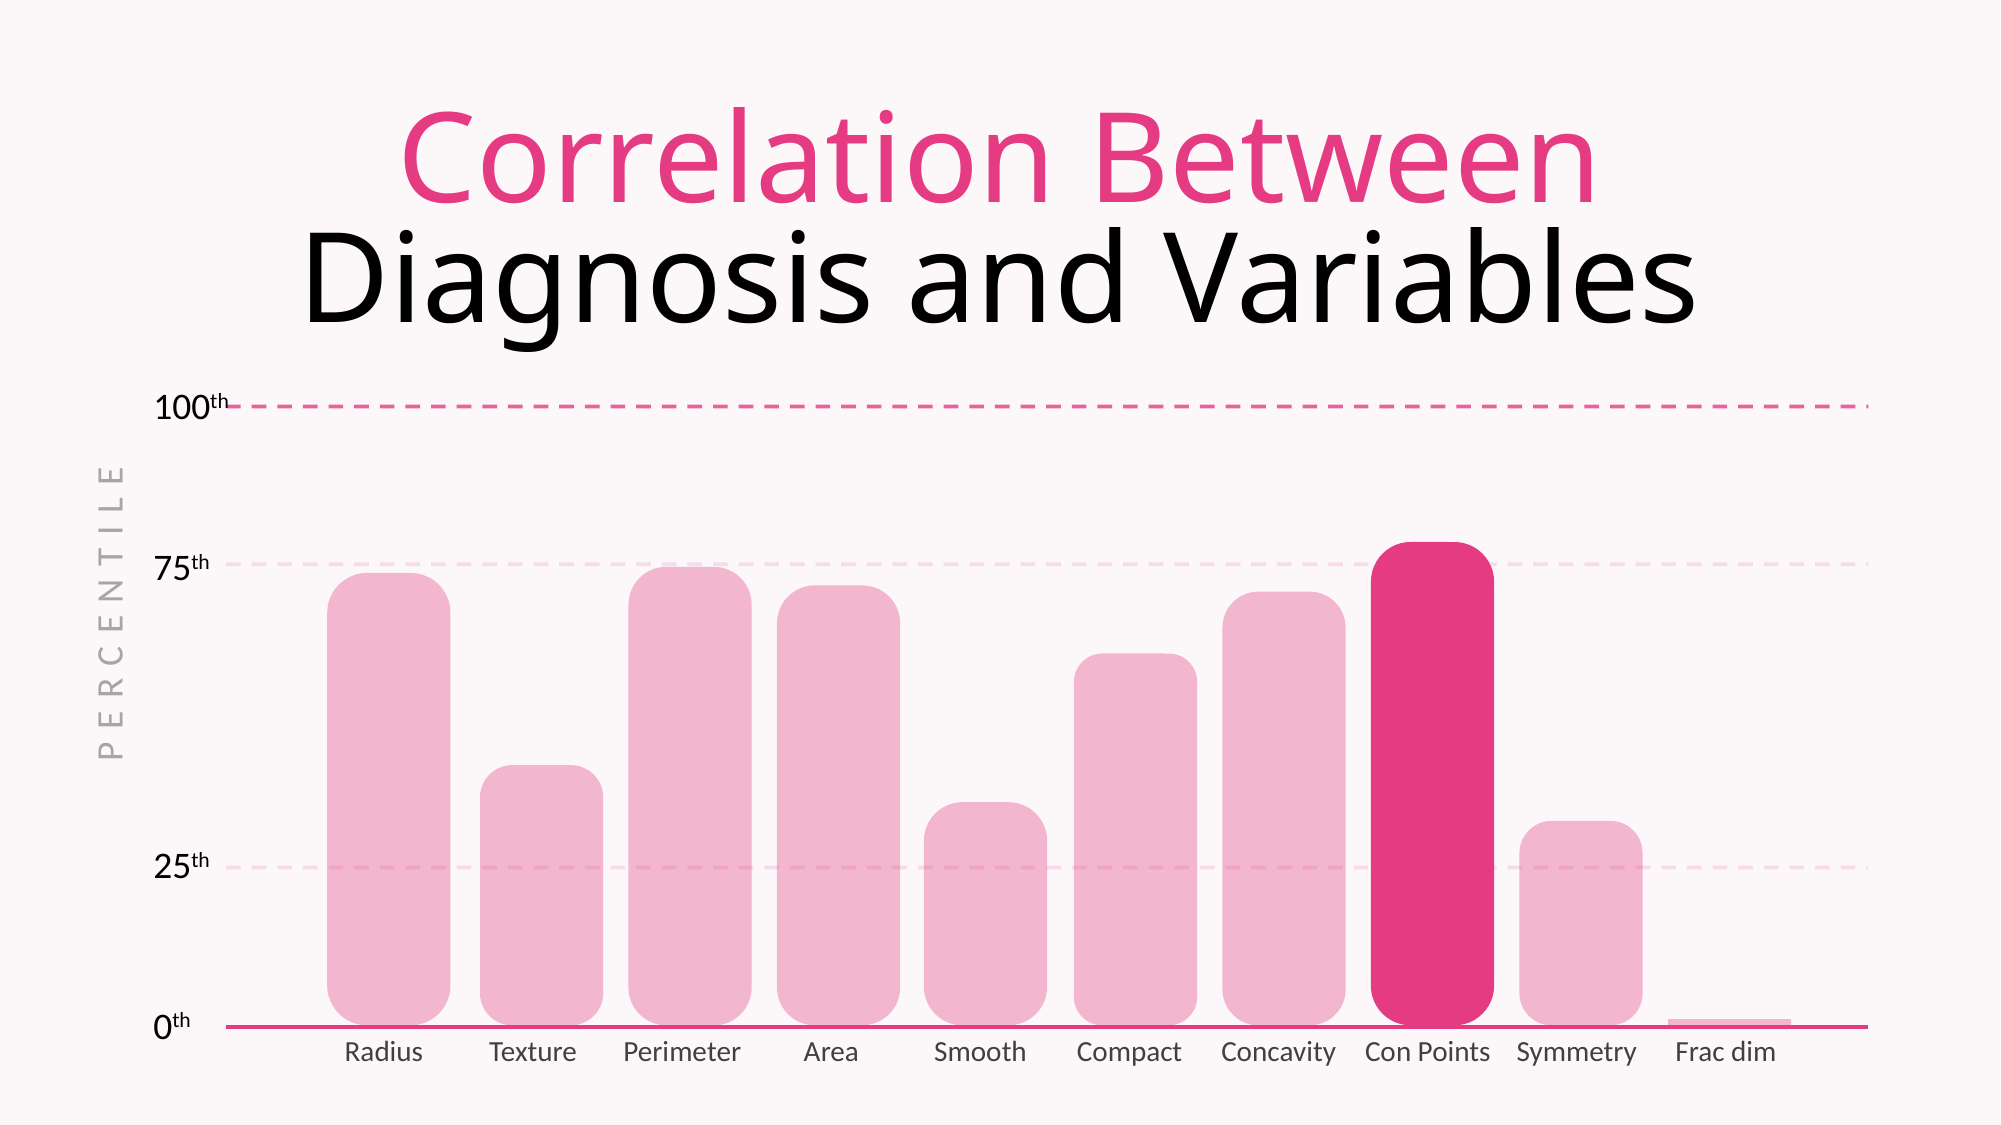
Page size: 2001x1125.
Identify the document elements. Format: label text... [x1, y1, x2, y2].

text_box [1369, 565, 1496, 867]
text_box [922, 868, 1049, 1024]
text_box [1221, 868, 1347, 1024]
text_box [1518, 819, 1644, 867]
text_box [326, 571, 452, 867]
text_box [1666, 1018, 1793, 1025]
text_box [326, 868, 452, 1024]
text_box Correlation Between Diagnosis and Variables [44, 99, 1956, 355]
text_box [775, 584, 902, 867]
text_box 25th [138, 833, 267, 894]
text_box [627, 565, 753, 867]
text_box [922, 801, 1049, 867]
text_box Texture [474, 1028, 592, 1075]
text_box Smooth [919, 1028, 1042, 1075]
text_box [478, 868, 605, 1024]
text_box Concavity [1206, 1028, 1350, 1075]
text_box Area [788, 1028, 874, 1075]
text_box [1374, 540, 1491, 564]
text_box [627, 868, 753, 1024]
text_box [1072, 868, 1199, 1024]
text_box [1369, 868, 1496, 1024]
text_box Radius [329, 1028, 439, 1075]
text_box Symmetry [1501, 1028, 1652, 1075]
text_box 0th [138, 994, 227, 1055]
text_box 75th [138, 535, 267, 596]
text_box PERCENTILE [77, 357, 138, 872]
text_box [478, 764, 605, 867]
text_box [775, 868, 902, 1025]
text_box Frac dim [1660, 1028, 1792, 1075]
text_box [1518, 868, 1644, 1024]
text_box Con Points [1350, 1028, 1501, 1075]
text_box [1221, 590, 1347, 867]
text_box Perimeter [608, 1028, 757, 1075]
text_box 100th [138, 375, 267, 435]
text_box Compact [1061, 1028, 1198, 1075]
text_box [1072, 652, 1199, 867]
